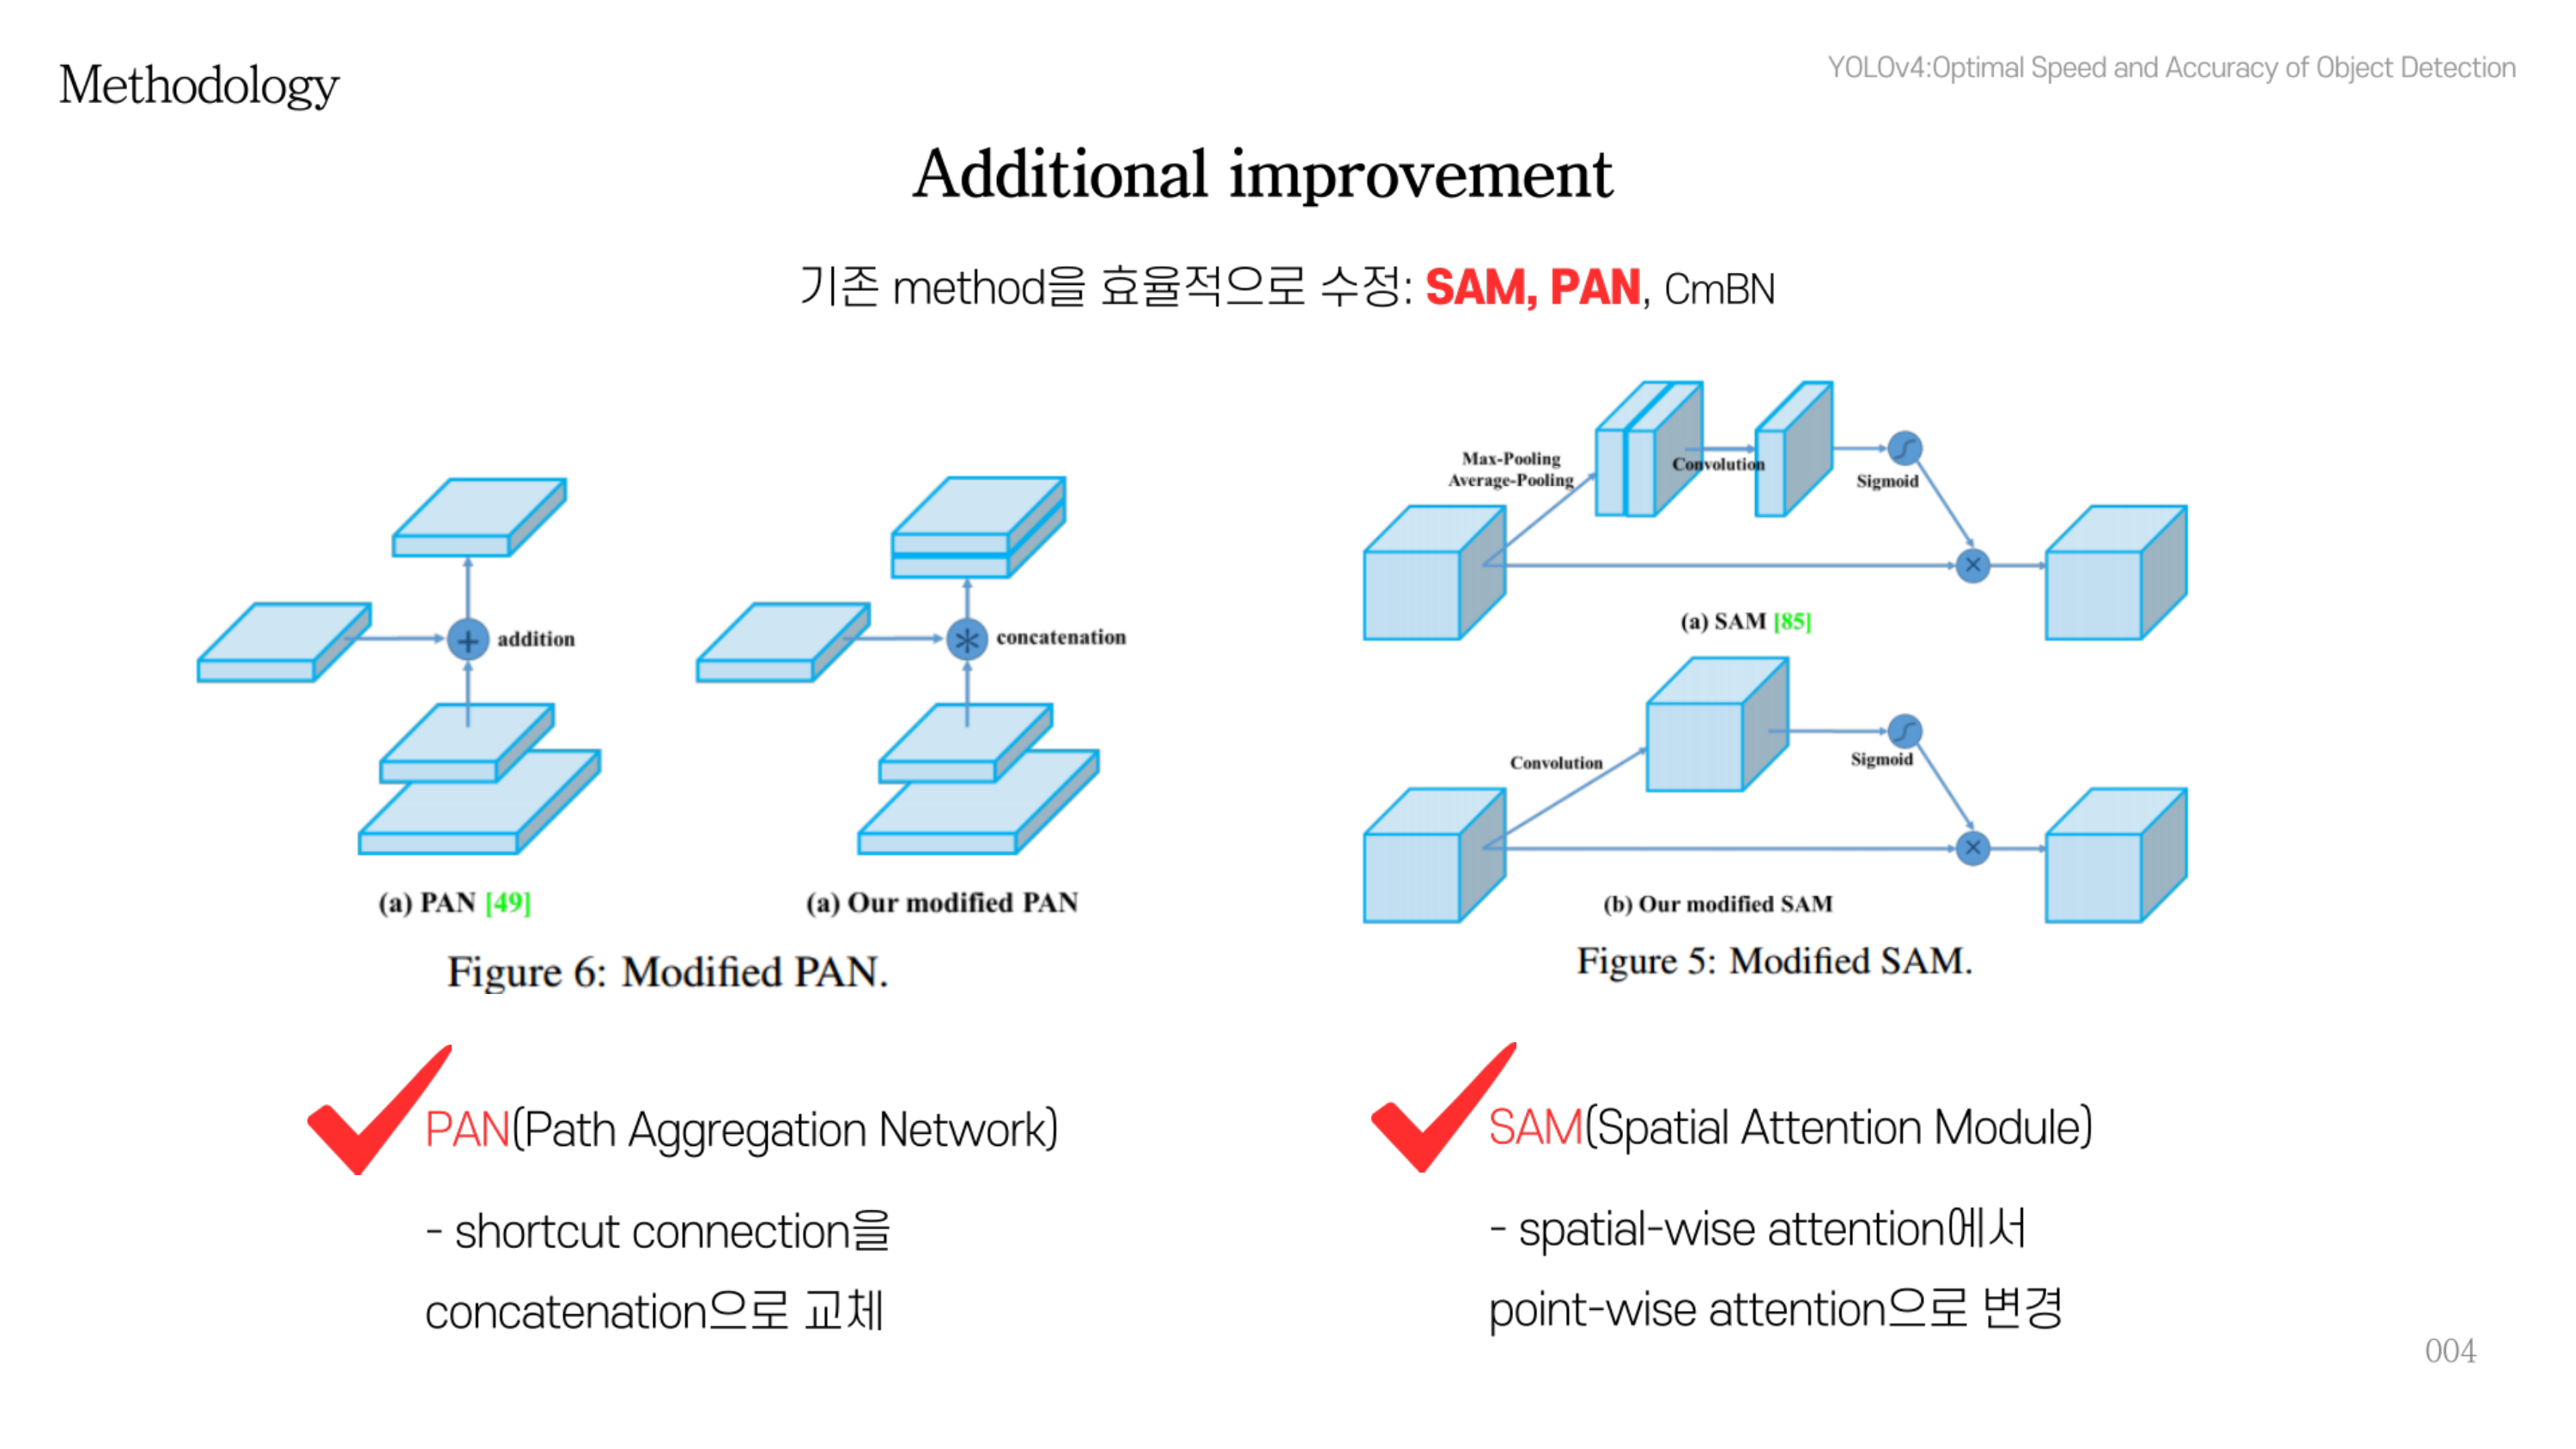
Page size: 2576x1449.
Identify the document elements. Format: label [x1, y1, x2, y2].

picture [839, 113, 1647, 239]
picture [1482, 1189, 2087, 1368]
picture [418, 1191, 926, 1371]
text_box [1346, 333, 2217, 987]
text_box [185, 452, 1159, 994]
picture [2352, 1323, 2492, 1382]
picture [1482, 1088, 2117, 1175]
picture [1716, 43, 2537, 97]
picture [50, 38, 366, 136]
text_box [1371, 1041, 1516, 1173]
picture [418, 1090, 1082, 1179]
text_box [307, 1045, 453, 1175]
picture [667, 248, 1799, 333]
